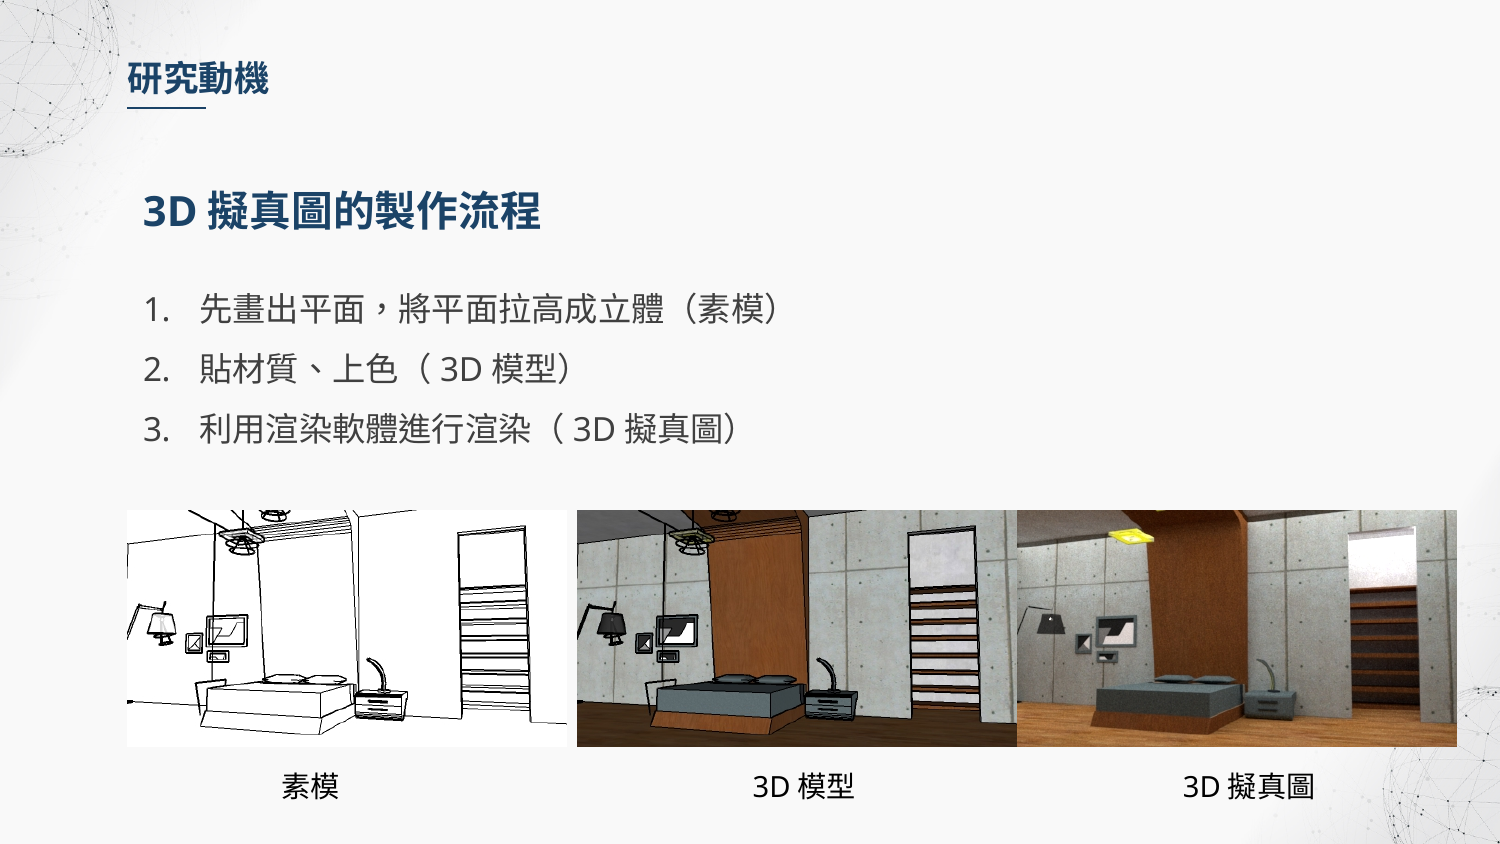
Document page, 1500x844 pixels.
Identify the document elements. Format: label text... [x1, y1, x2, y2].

text_box 研究動機 [116, 50, 488, 105]
picture [0, 0, 1500, 844]
text_box 3D擬真圖的製作流程 [142, 184, 627, 235]
text_box 素模 [266, 761, 385, 812]
text_box 3D擬真圖 [1168, 761, 1345, 812]
text_box 先畫出平面，將平面拉高成立體（素模） 貼材質、上色（3D模型） 利用渲染軟體進行渲染（3D擬真圖） [143, 268, 1318, 508]
text_box 3D模型 [738, 761, 892, 812]
